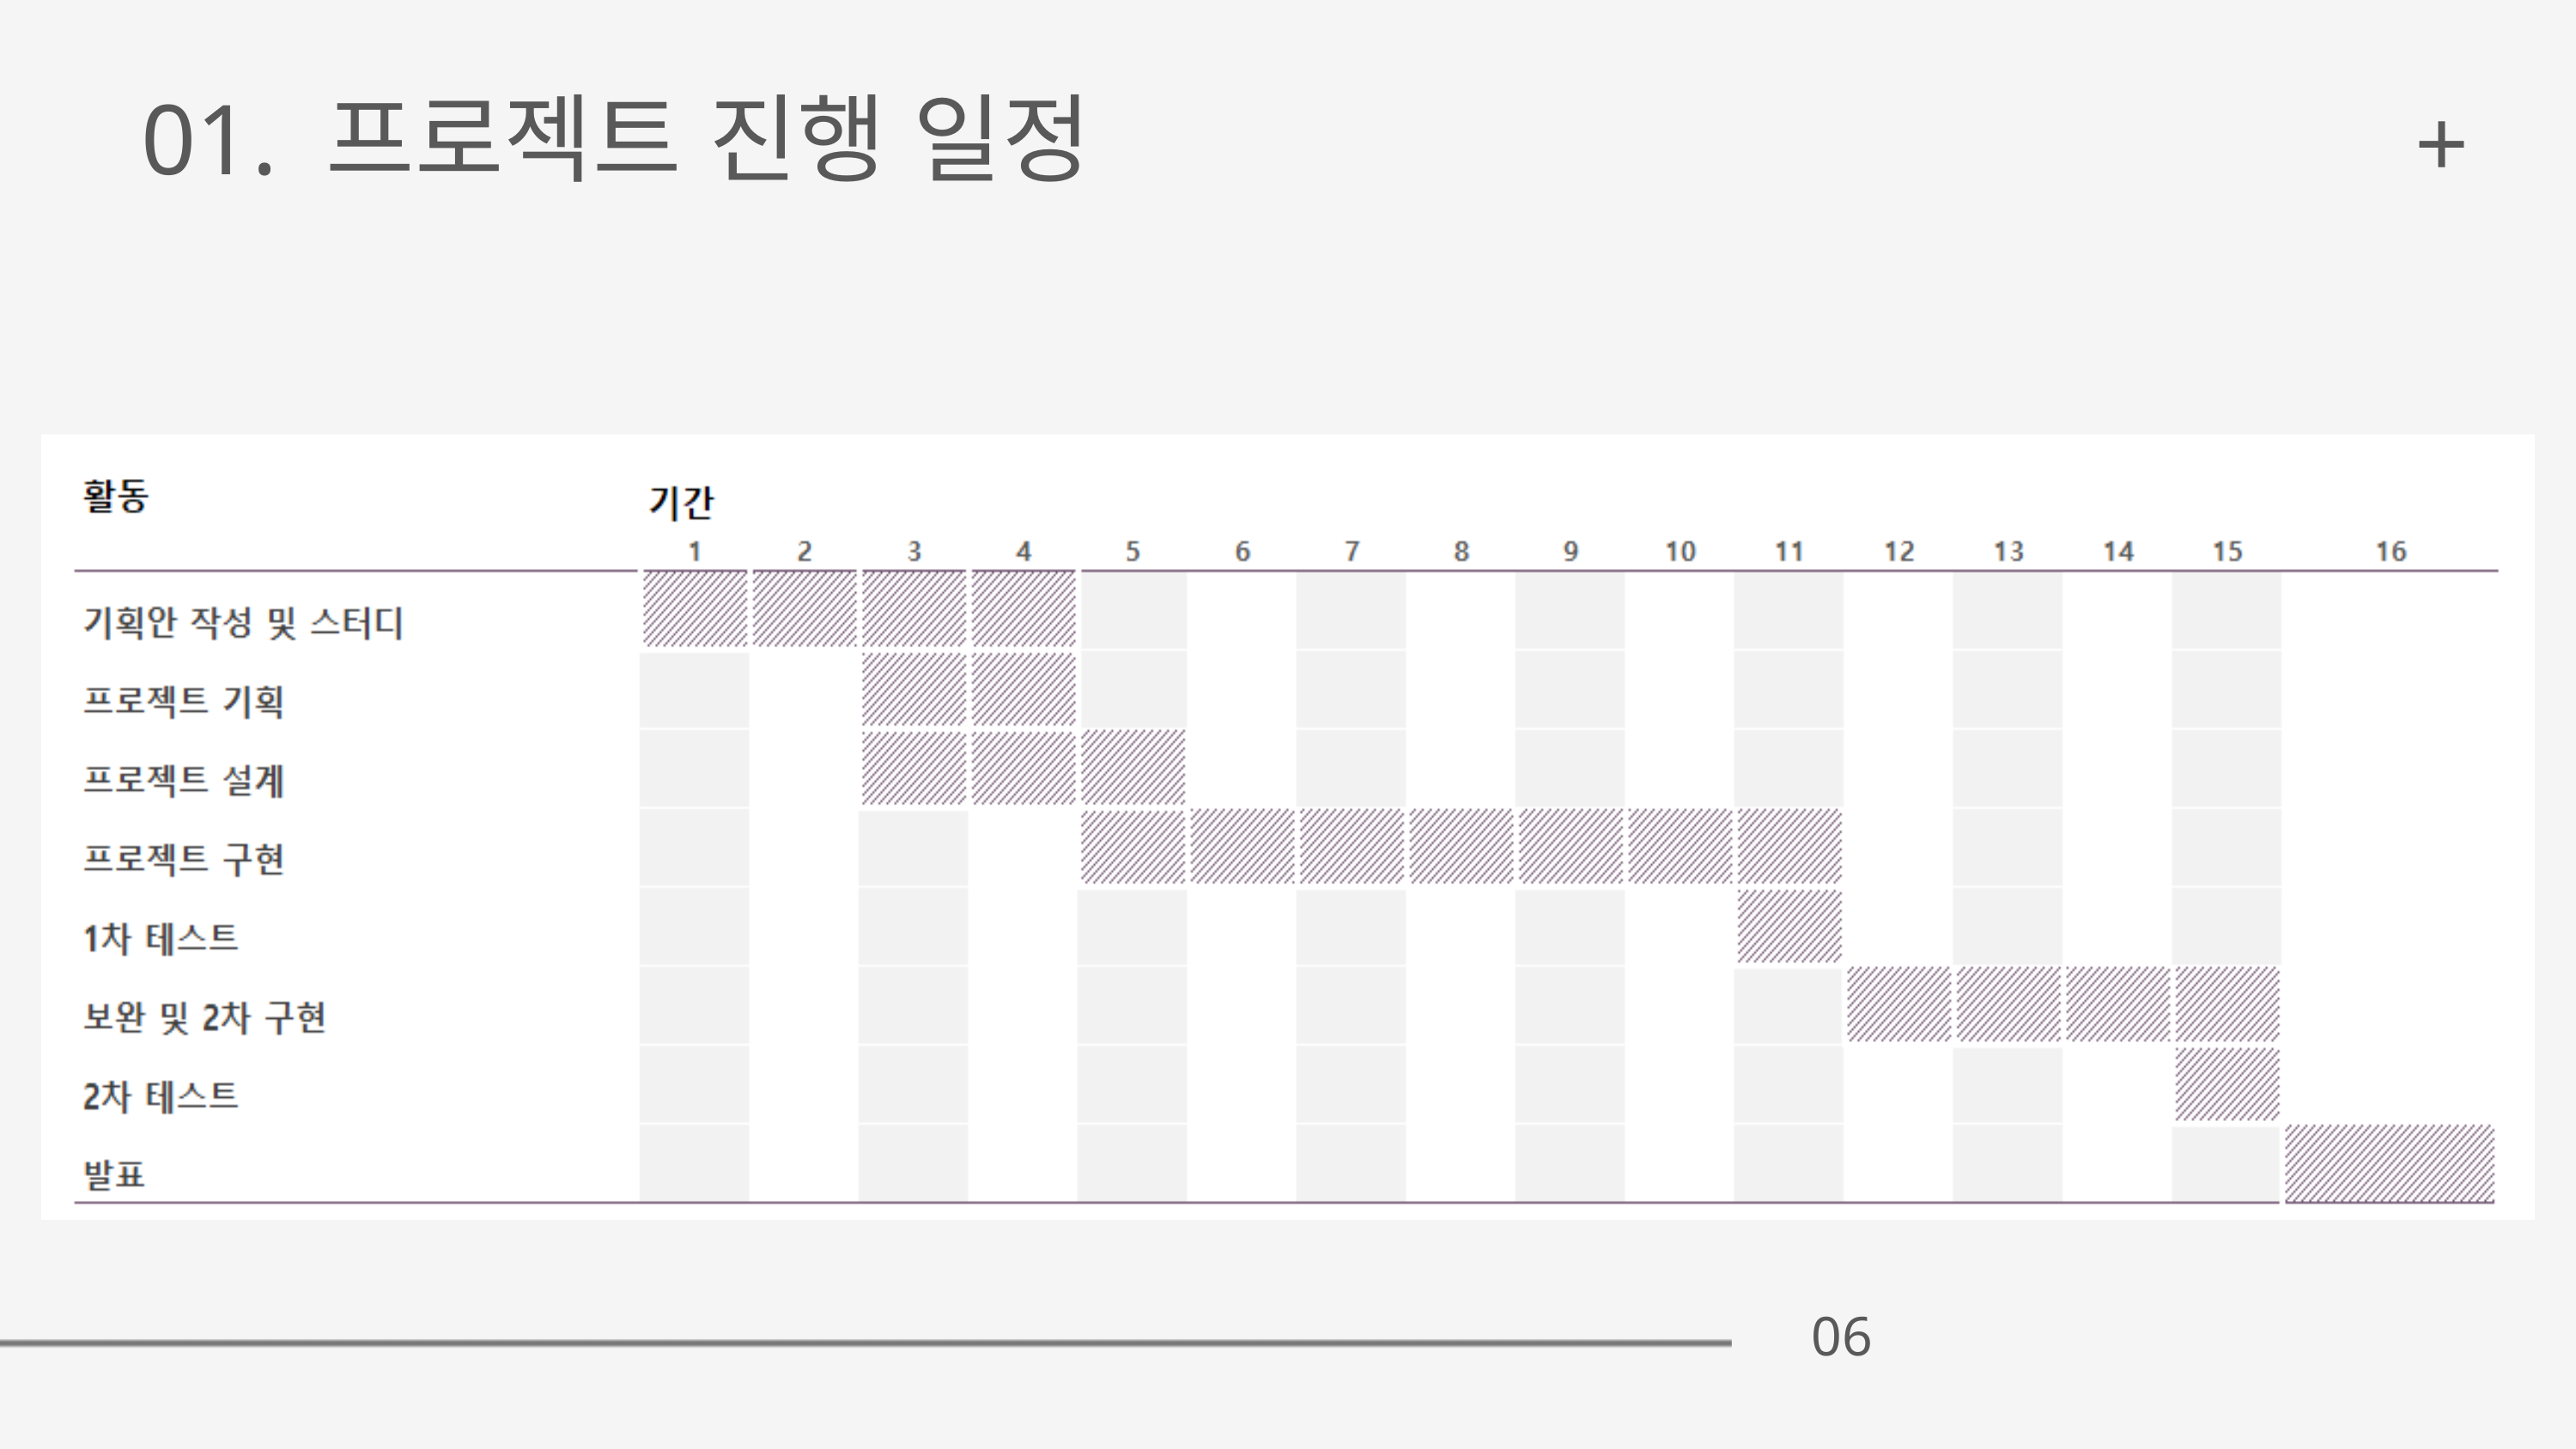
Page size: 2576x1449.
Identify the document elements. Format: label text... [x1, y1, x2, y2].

picture [40, 434, 2536, 1220]
text_box 01. 프로젝트 진행 일정 [129, 71, 1570, 276]
text_box 06 [1765, 1295, 1919, 1392]
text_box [0, 1331, 1733, 1356]
text_box + [2390, 76, 2495, 250]
